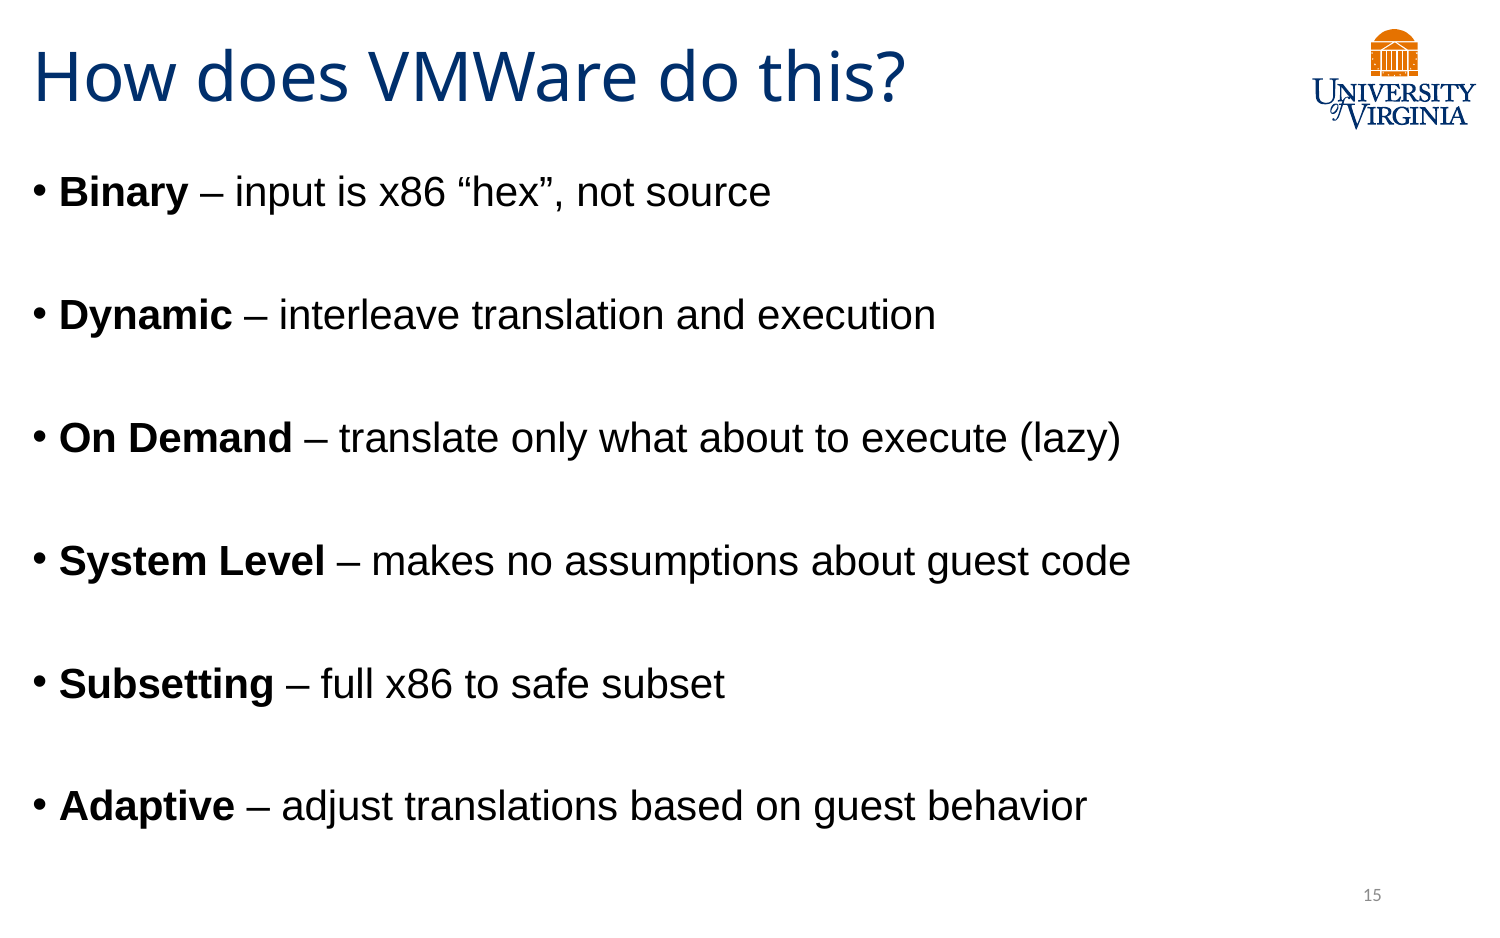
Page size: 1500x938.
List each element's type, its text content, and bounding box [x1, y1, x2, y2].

slide_number 15 [1059, 868, 1397, 919]
title How does VMWare do this? [17, 14, 1297, 145]
list Binary – input is x86 “hex”, not source Dynamic – interleave translation and execution On Demand – translate only what about to execute (lazy) System Level – makes no assumptions about guest code Subsetting – full x86 to safe subset Adaptive – adjust translations based on guest behavior [17, 157, 1483, 845]
